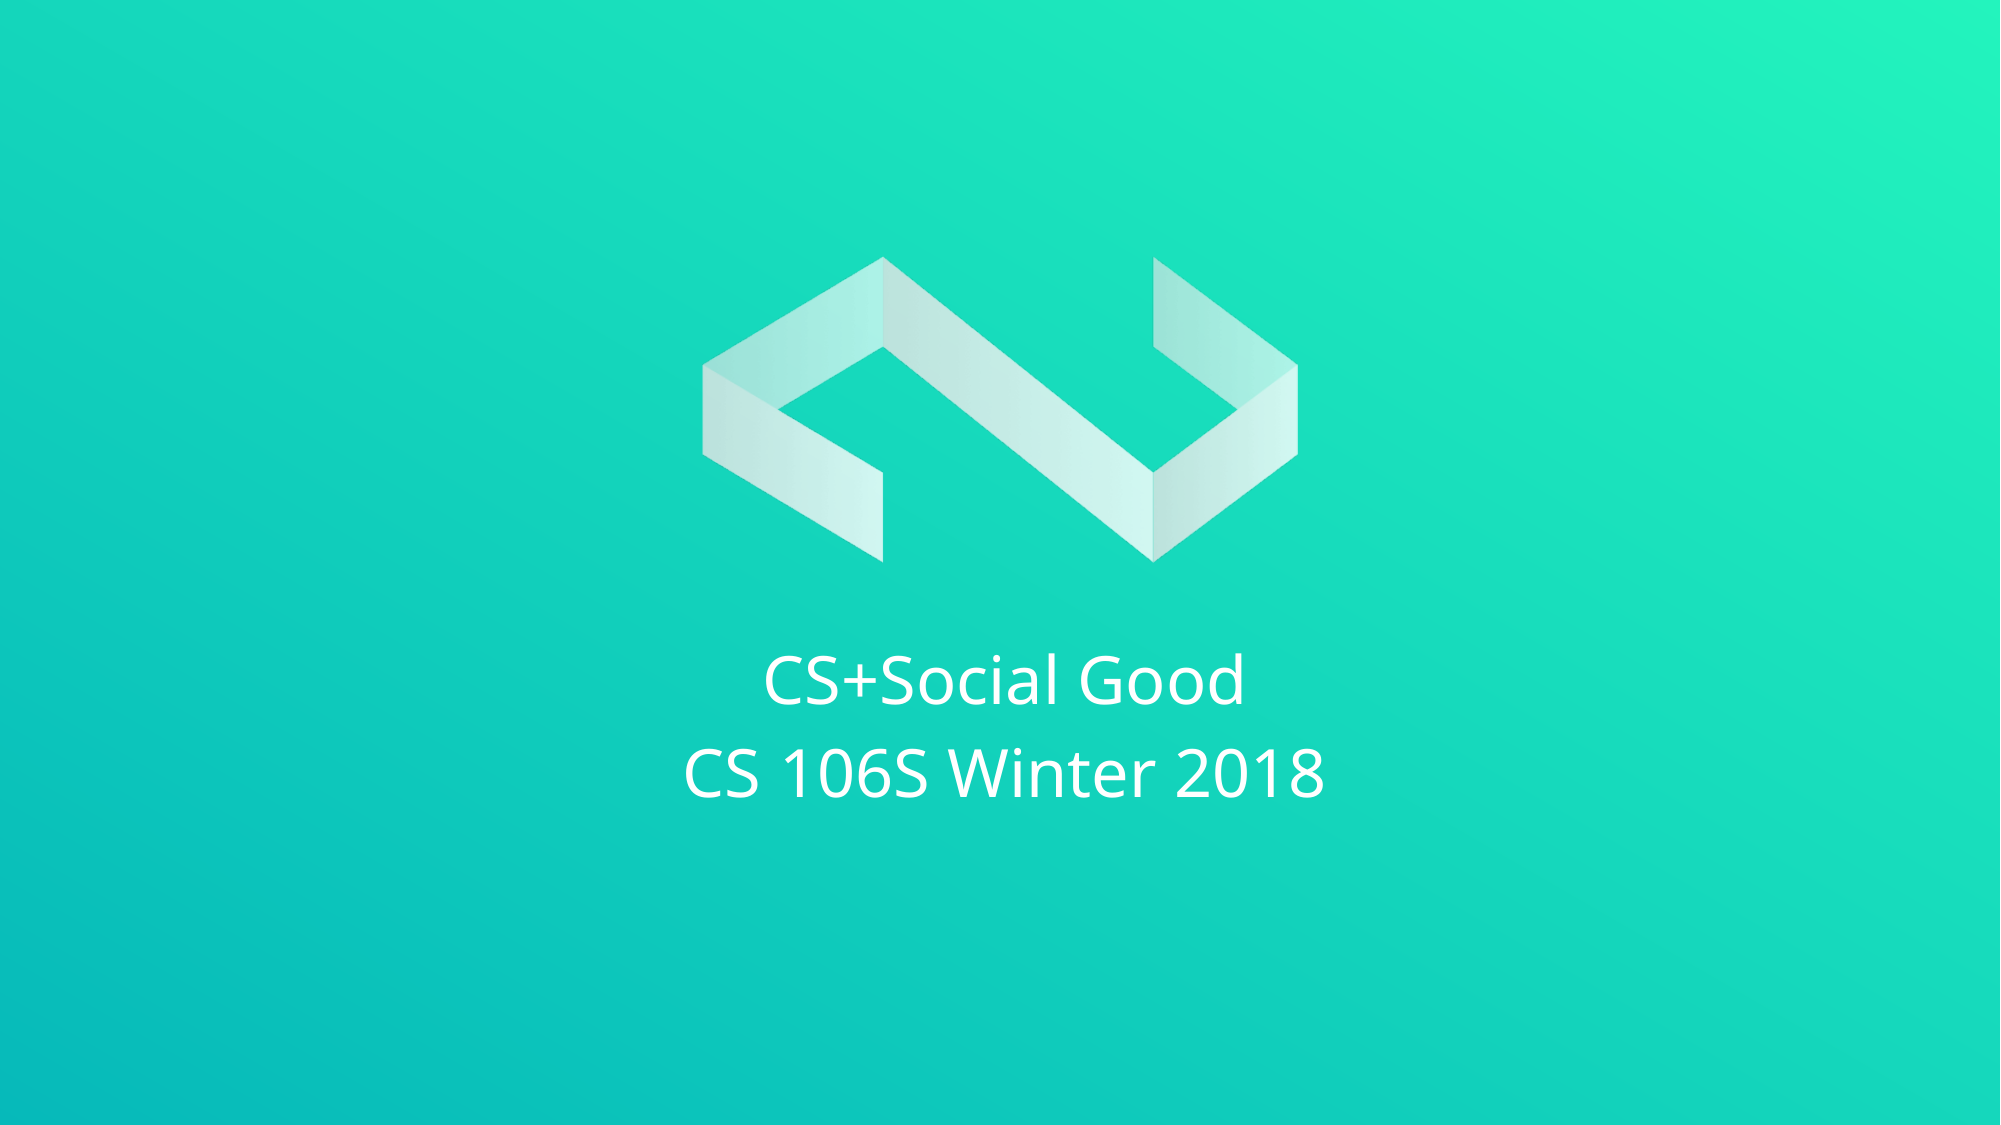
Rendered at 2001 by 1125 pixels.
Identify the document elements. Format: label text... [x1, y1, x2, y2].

picture [702, 256, 1298, 563]
subtitle CS+Social Good CS 106S Winter 2018 [255, 639, 1756, 868]
